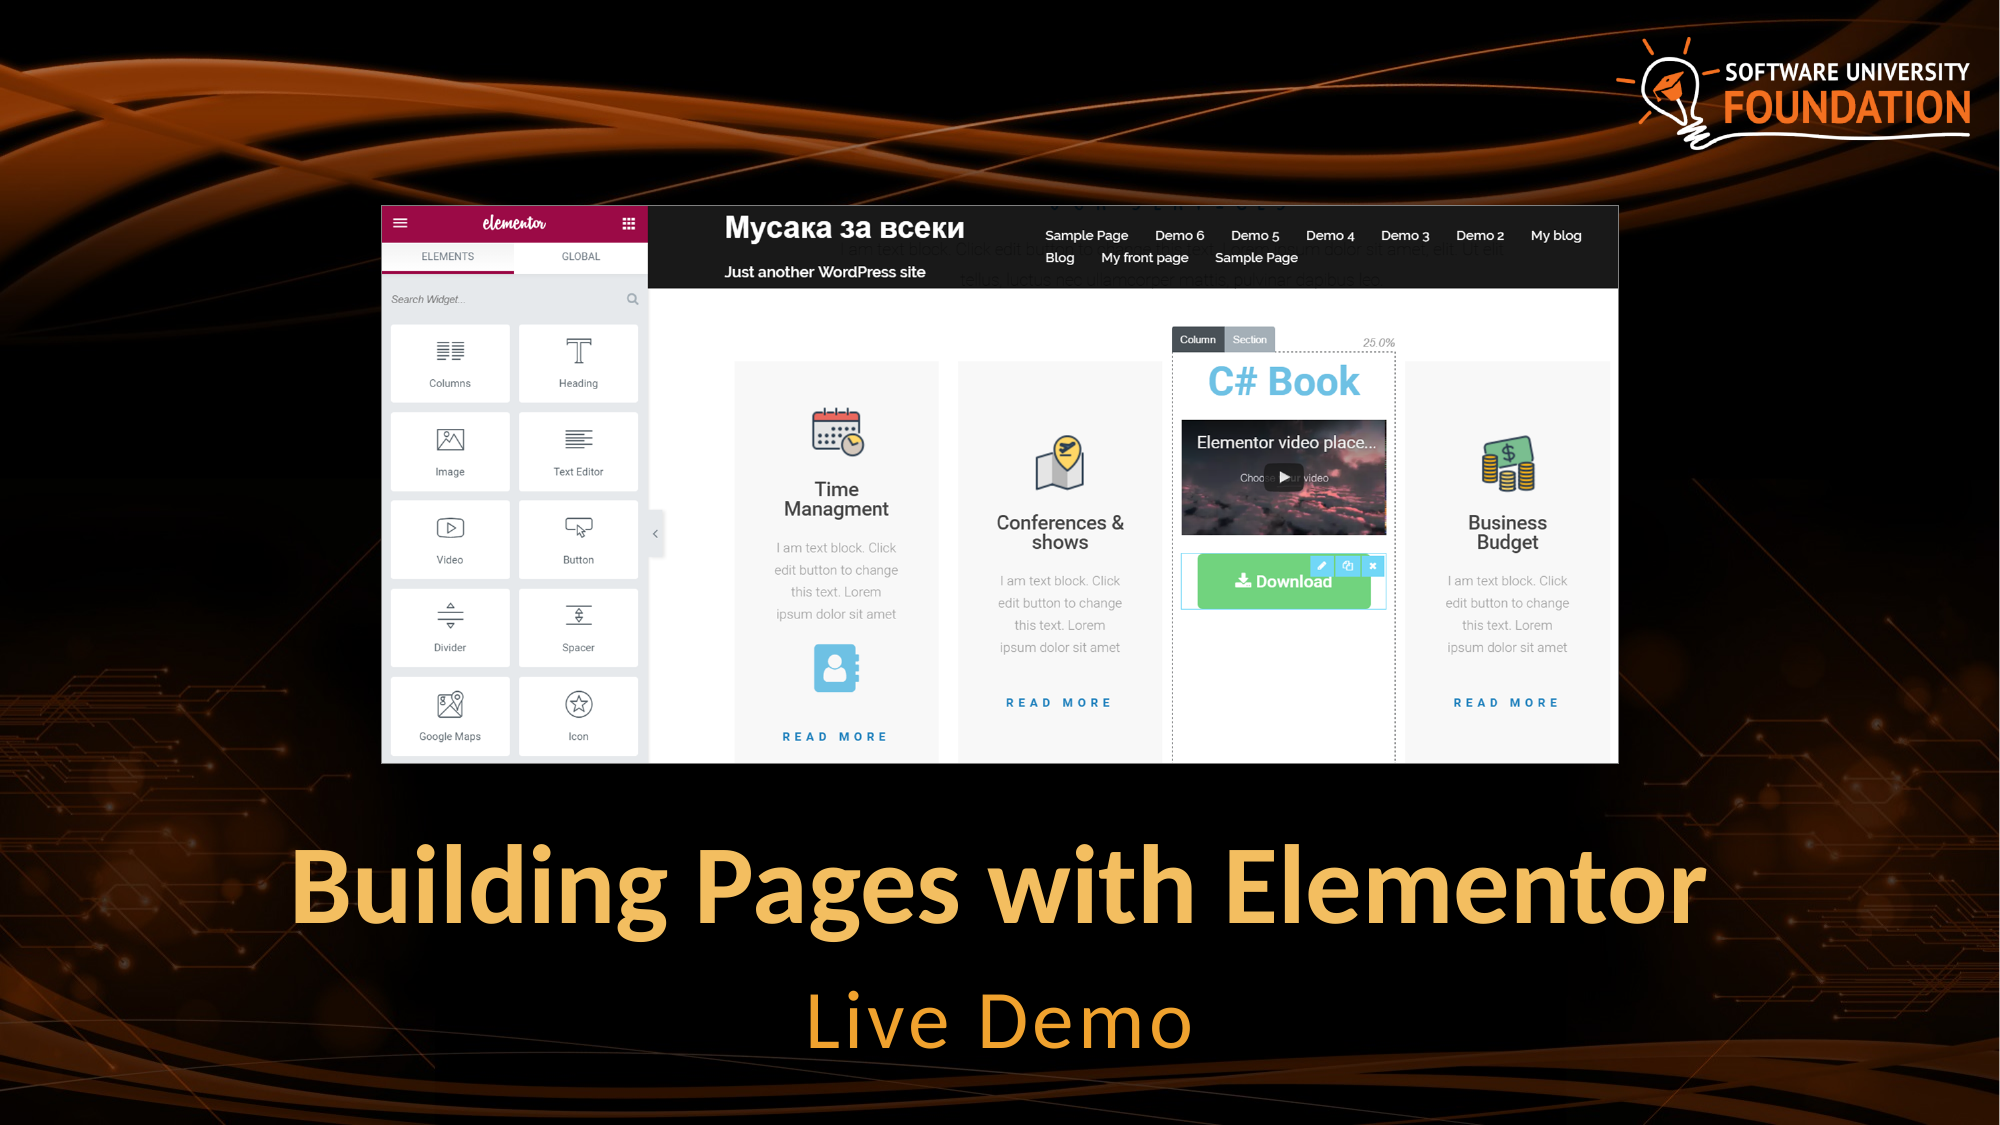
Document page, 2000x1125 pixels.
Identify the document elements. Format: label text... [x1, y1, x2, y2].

picture [0, 0, 2000, 1125]
list Live Demo [99, 954, 1900, 1072]
title Building Pages with Elementor [99, 819, 1900, 954]
